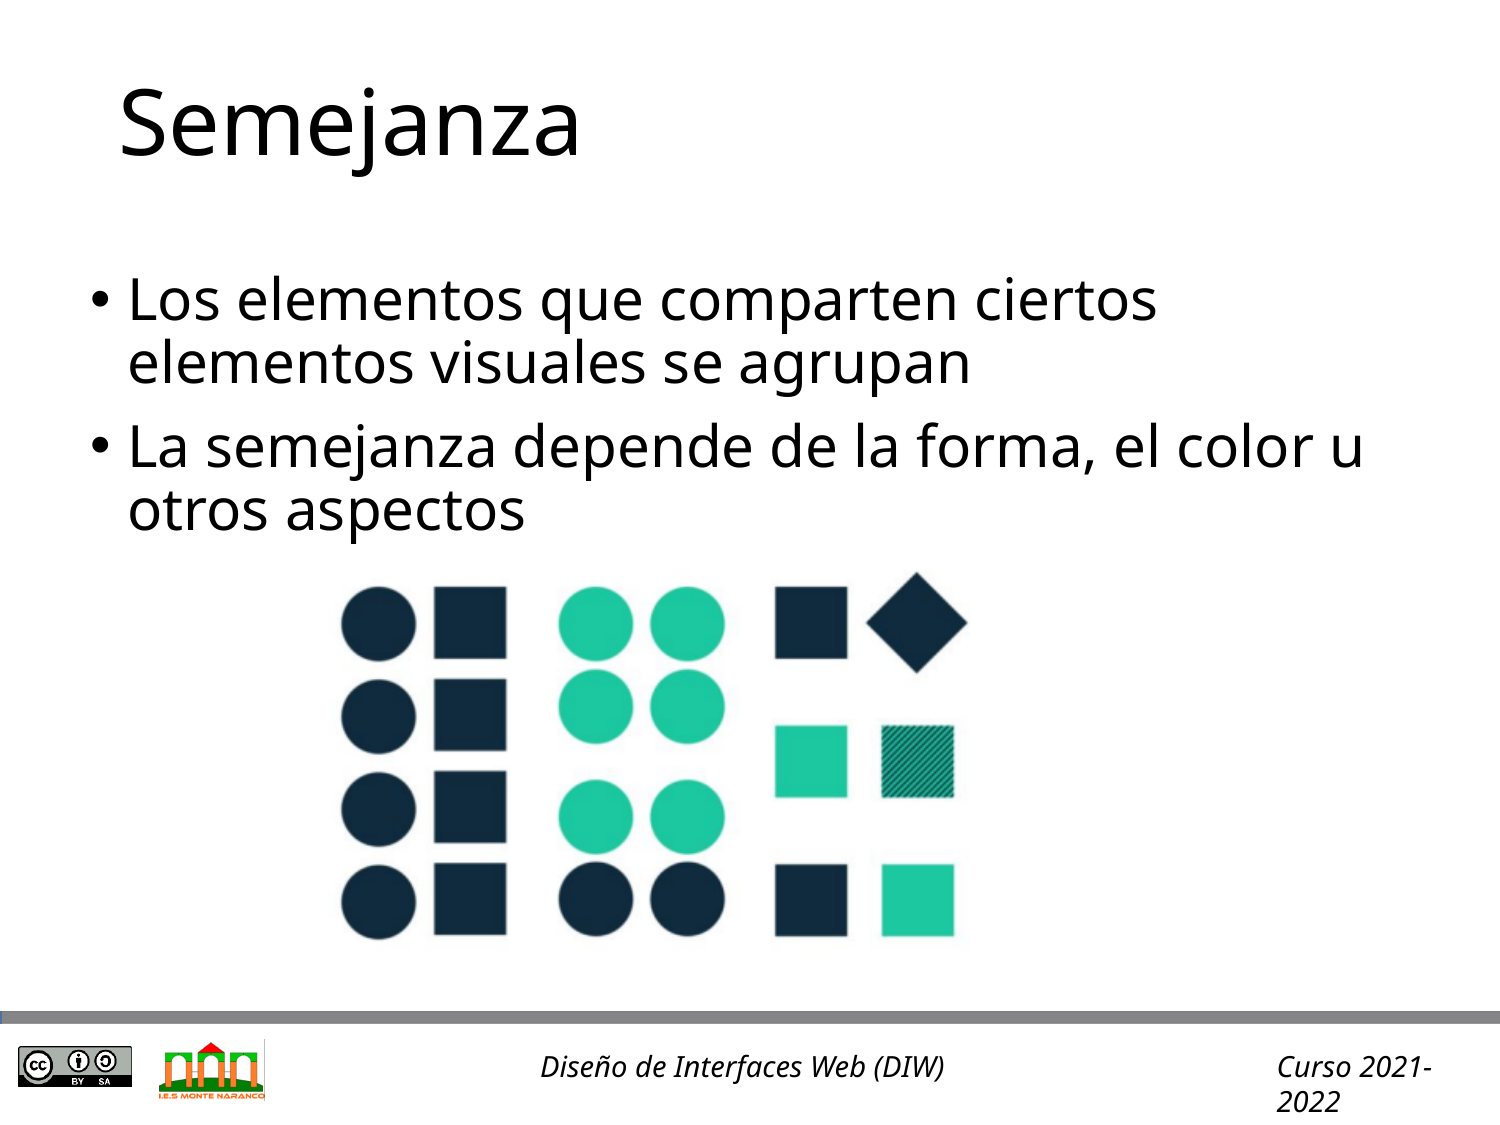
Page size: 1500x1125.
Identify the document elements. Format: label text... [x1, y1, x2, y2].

picture [1297, 1093, 1305, 1102]
picture [312, 562, 985, 957]
picture [0, 904, 1500, 1102]
title Semejanza [103, 16, 1397, 235]
list Los elementos que comparten ciertos elementos visuales se agrupan La semejanza depende de la forma, el color u otros aspectos [75, 262, 1437, 988]
